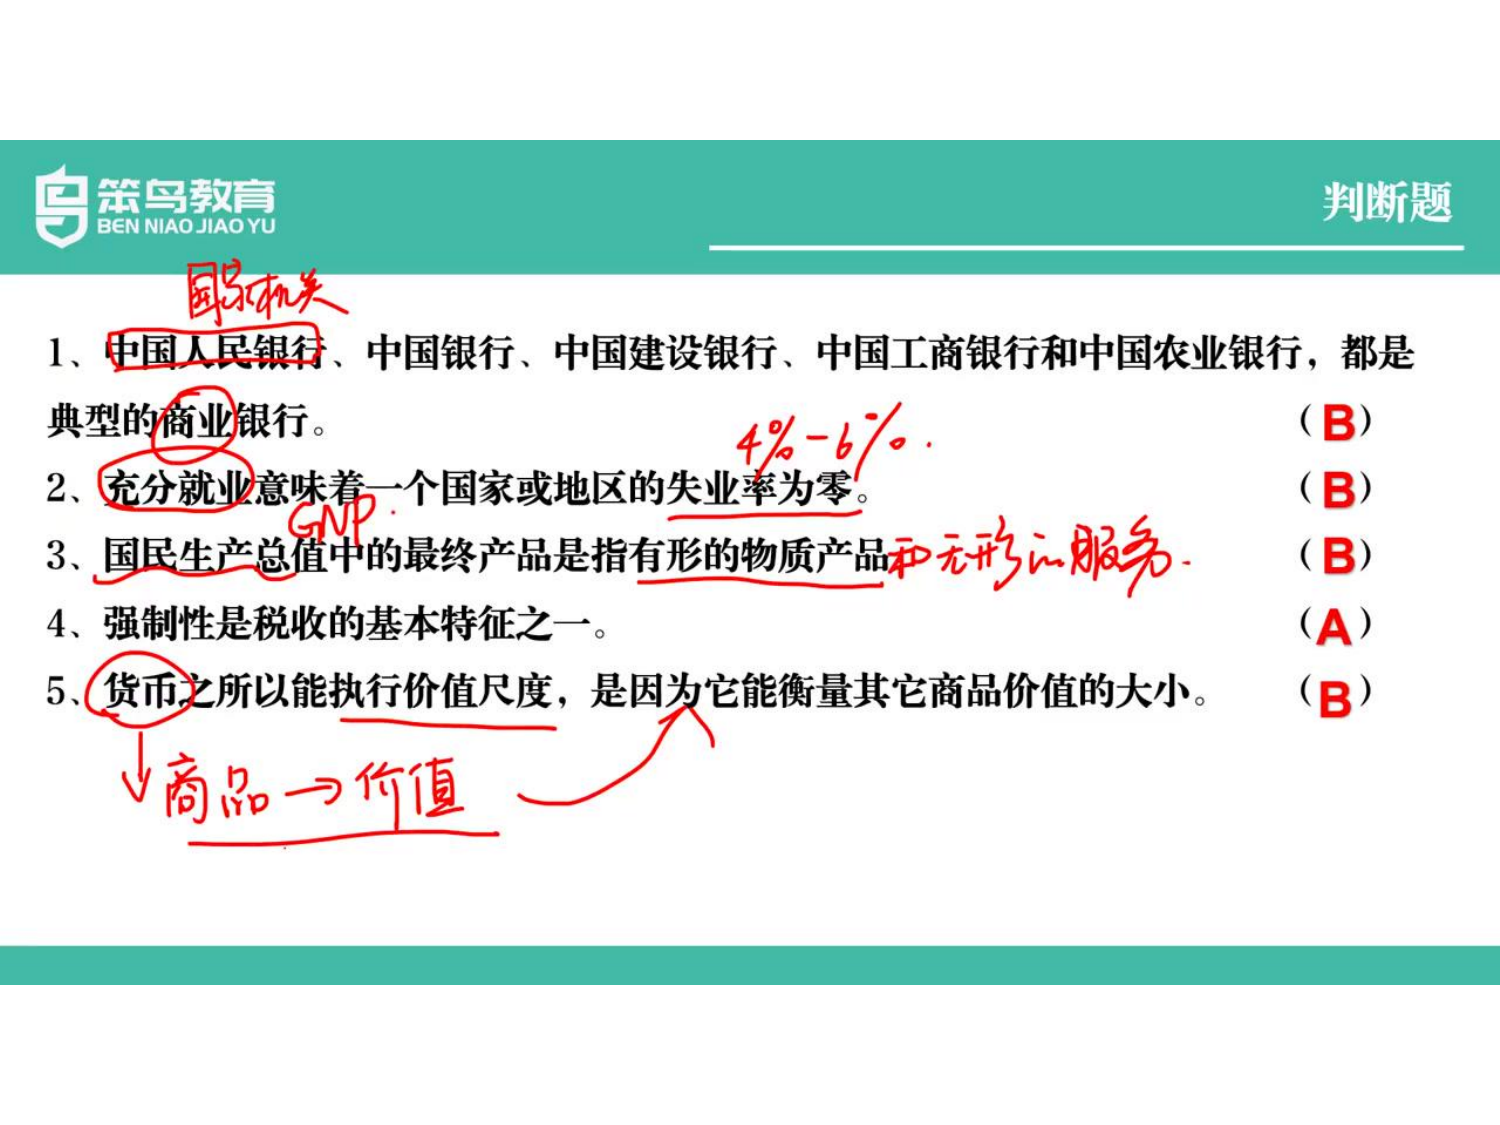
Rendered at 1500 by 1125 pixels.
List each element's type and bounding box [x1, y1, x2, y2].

picture [0, 140, 1500, 985]
